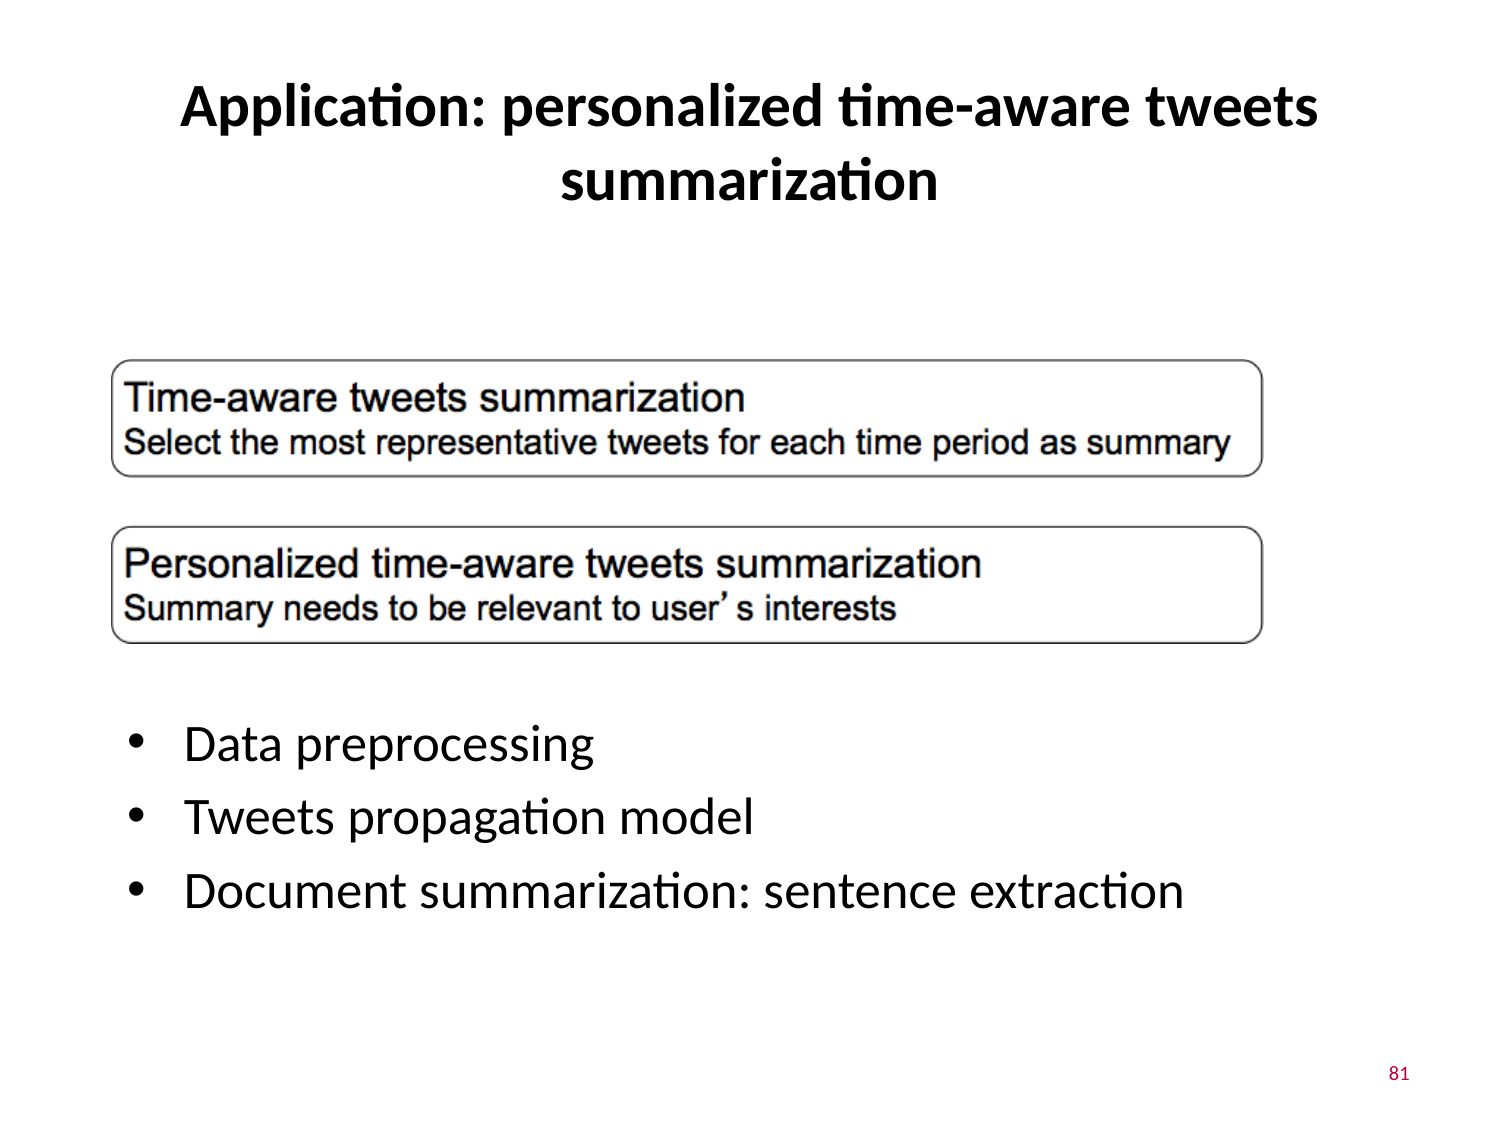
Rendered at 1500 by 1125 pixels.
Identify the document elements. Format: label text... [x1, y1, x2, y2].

list Data preprocessing Tweets propagation model Document summarization: sentence extraction [112, 700, 1325, 969]
slide_number 81 [1074, 1042, 1425, 1103]
picture [110, 359, 1265, 645]
title Application: personalized time-aware tweets summarization [75, 45, 1425, 233]
